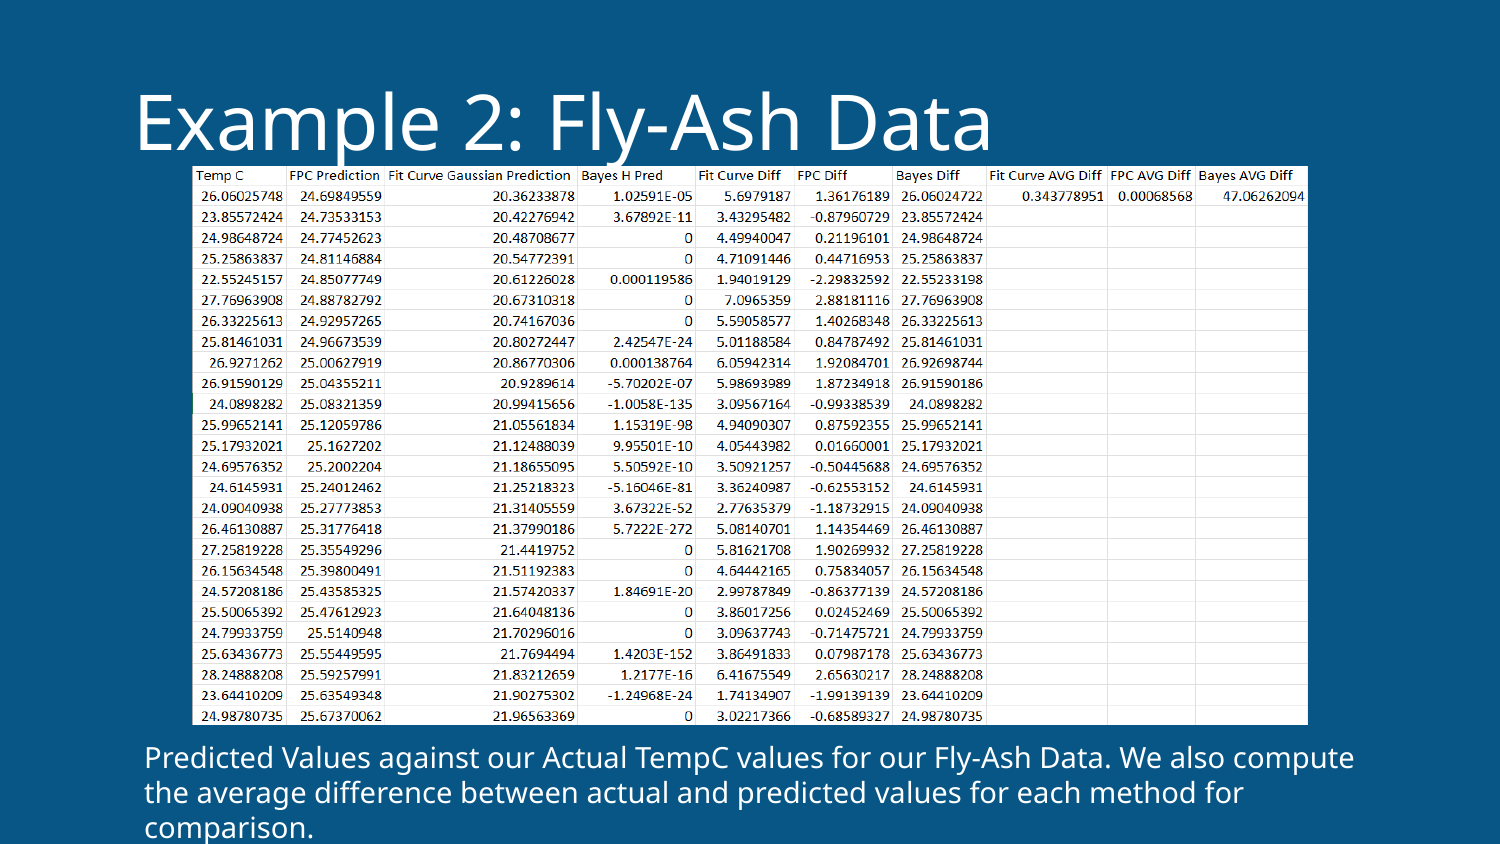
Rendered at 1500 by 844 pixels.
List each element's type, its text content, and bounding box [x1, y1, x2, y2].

text_box Predicted Values against our Actual TempC values for our Fly-Ash Data. We also compute the average difference between actual and predicted values for each method for comparison. [129, 724, 1393, 819]
picture [192, 166, 1308, 725]
title Example 2: Fly-Ash Data [118, 72, 1382, 167]
